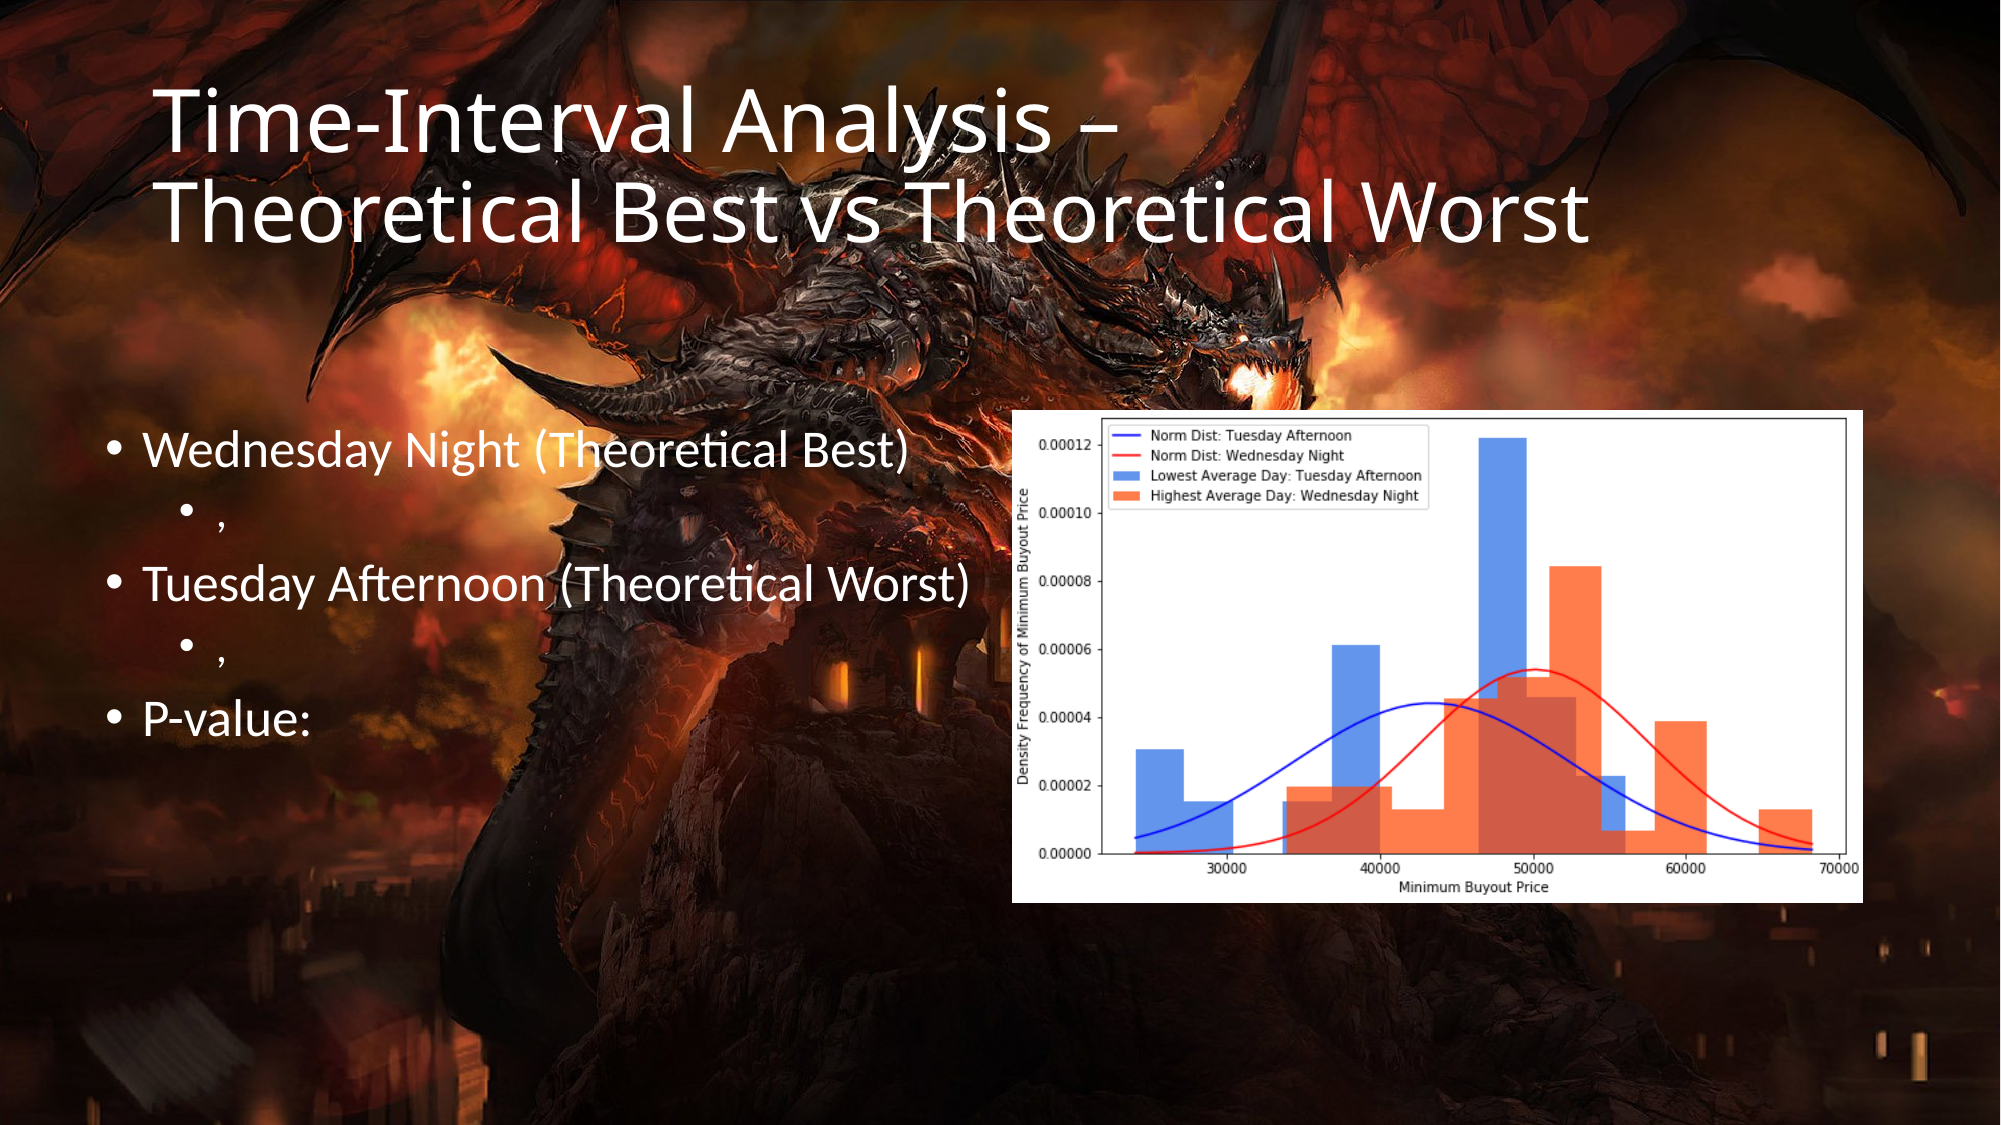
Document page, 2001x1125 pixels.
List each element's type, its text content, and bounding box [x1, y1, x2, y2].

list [1012, 410, 1863, 903]
picture [0, 0, 2001, 1125]
title Time-Interval Analysis – Theoretical Best vs Theoretical Worst [137, 59, 1863, 278]
